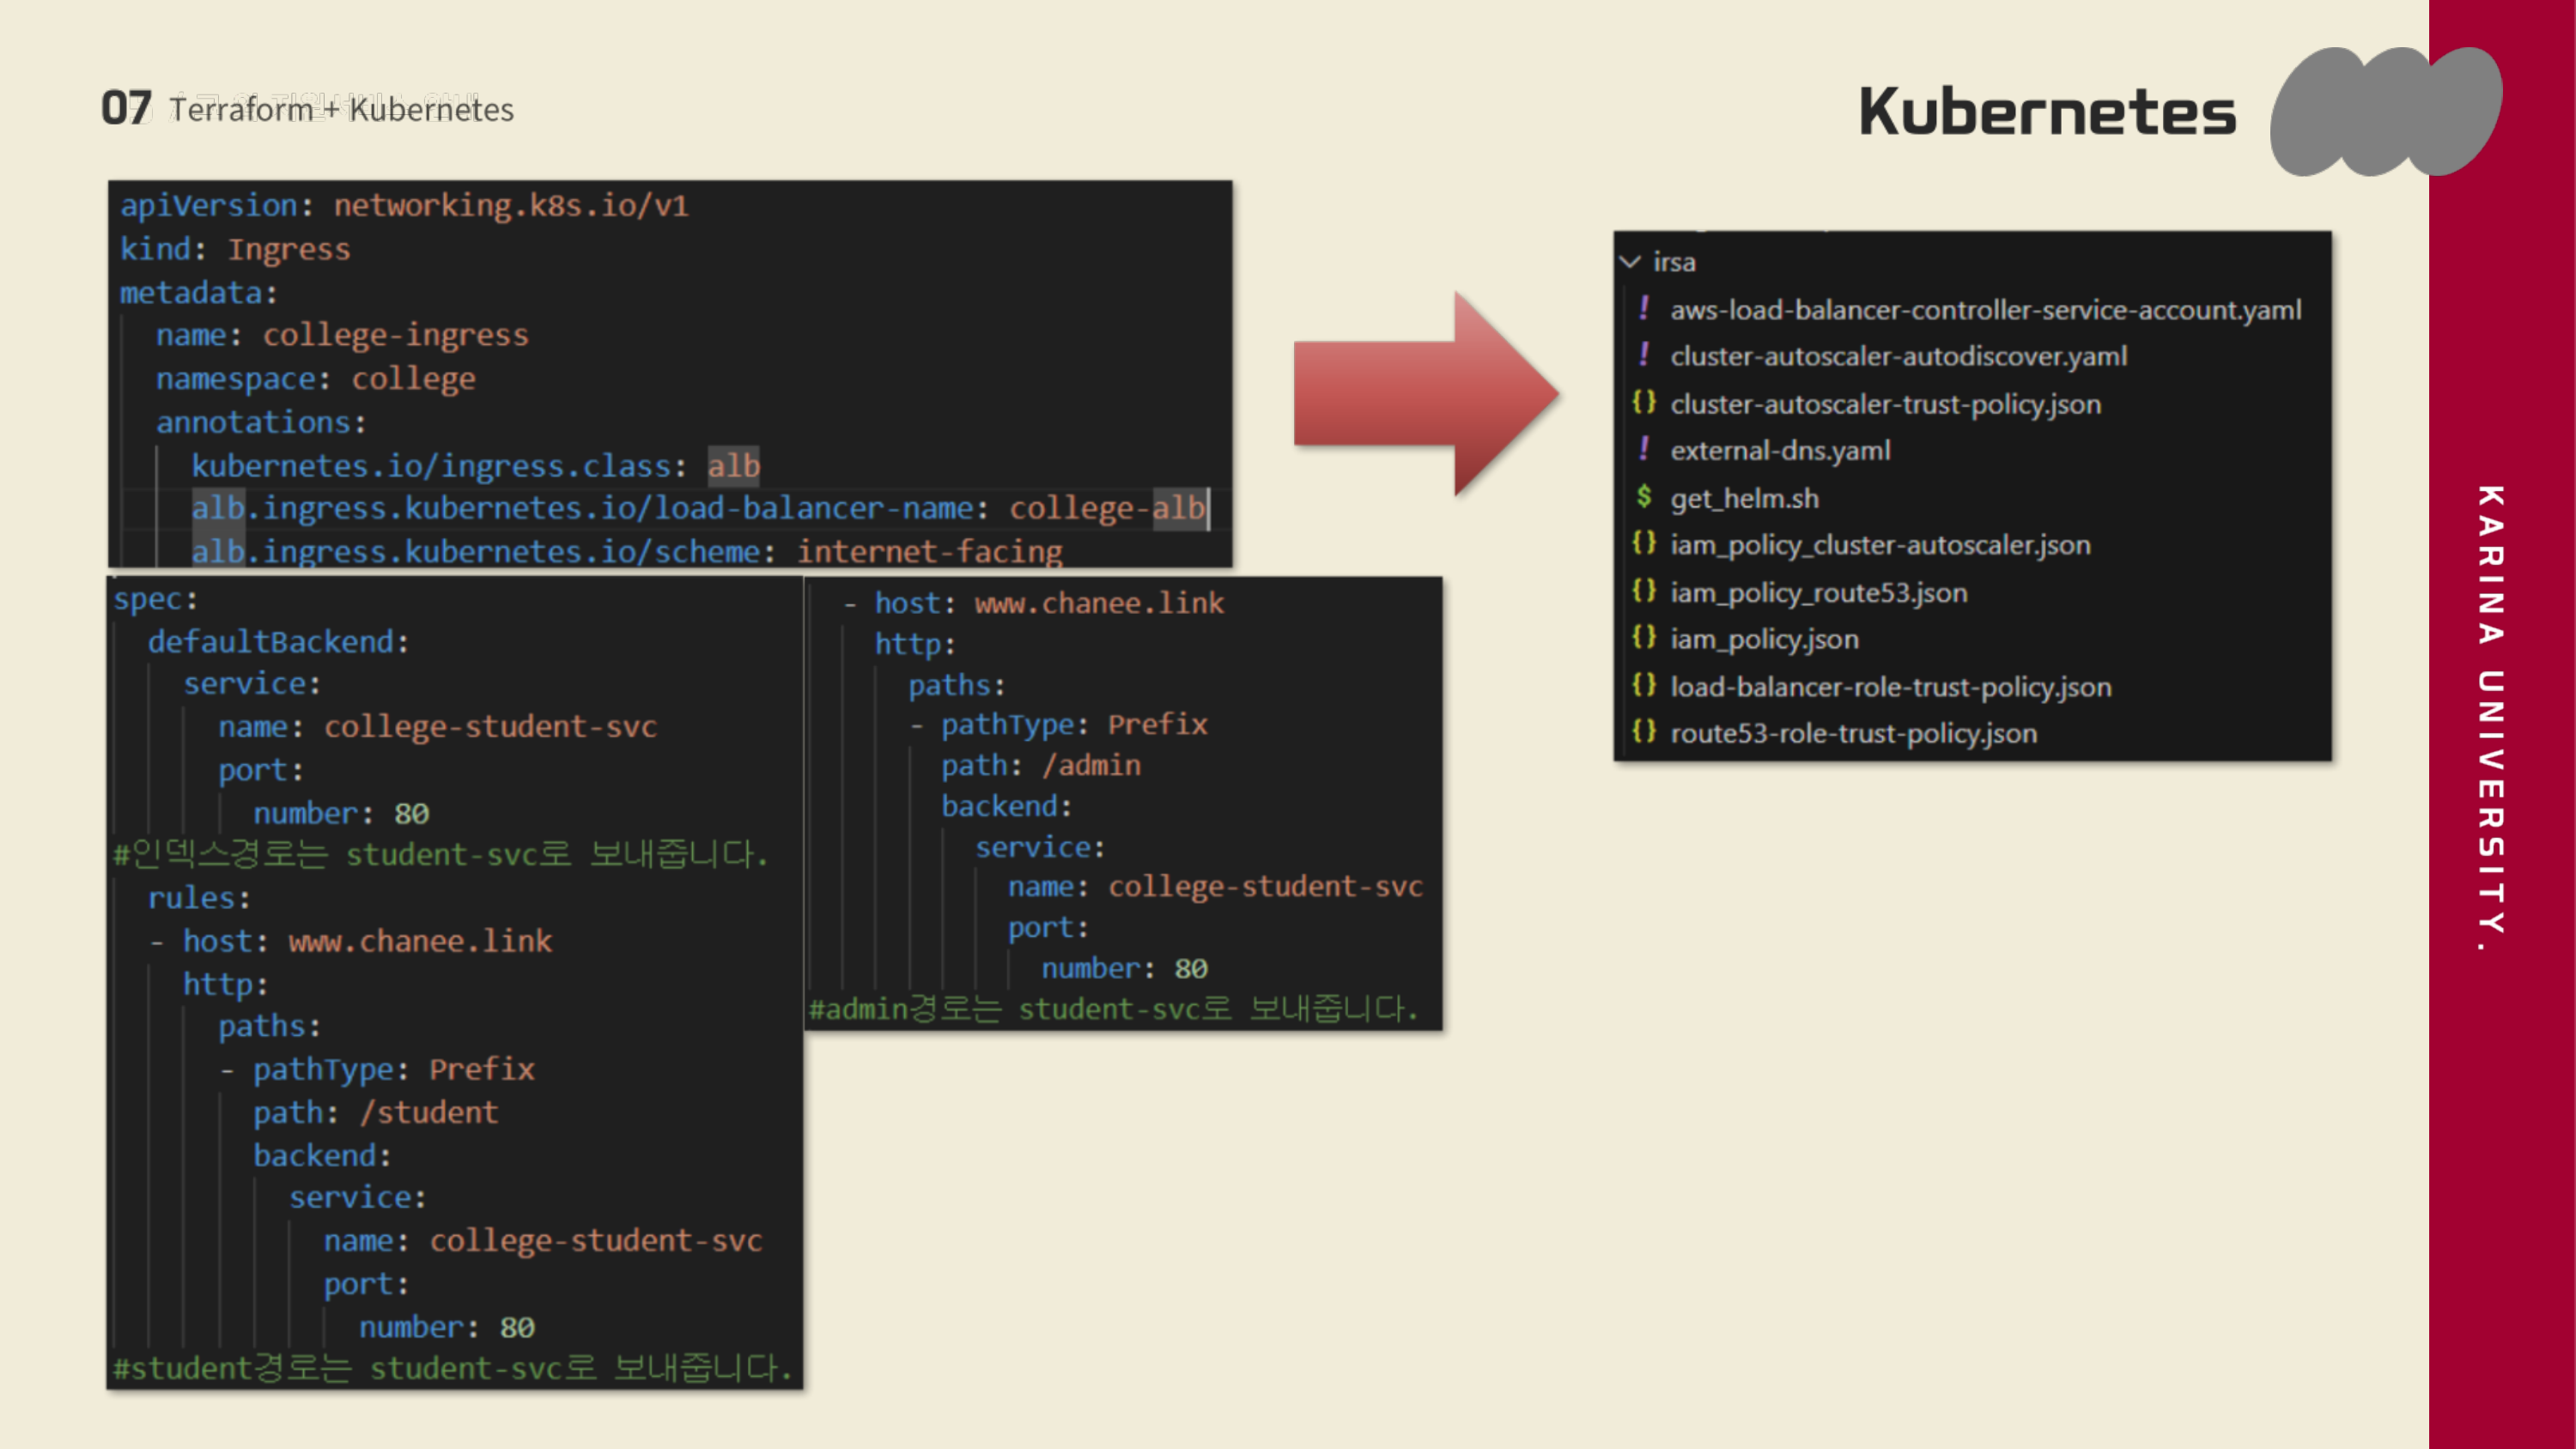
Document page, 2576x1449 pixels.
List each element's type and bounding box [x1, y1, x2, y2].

text_box [2445, 47, 2503, 179]
picture [2223, 683, 2576, 763]
text_box [2429, 0, 2576, 682]
picture [87, 58, 544, 172]
text_box [2429, 770, 2576, 1449]
picture [1546, 43, 2444, 199]
text_box [100, 175, 2345, 1403]
